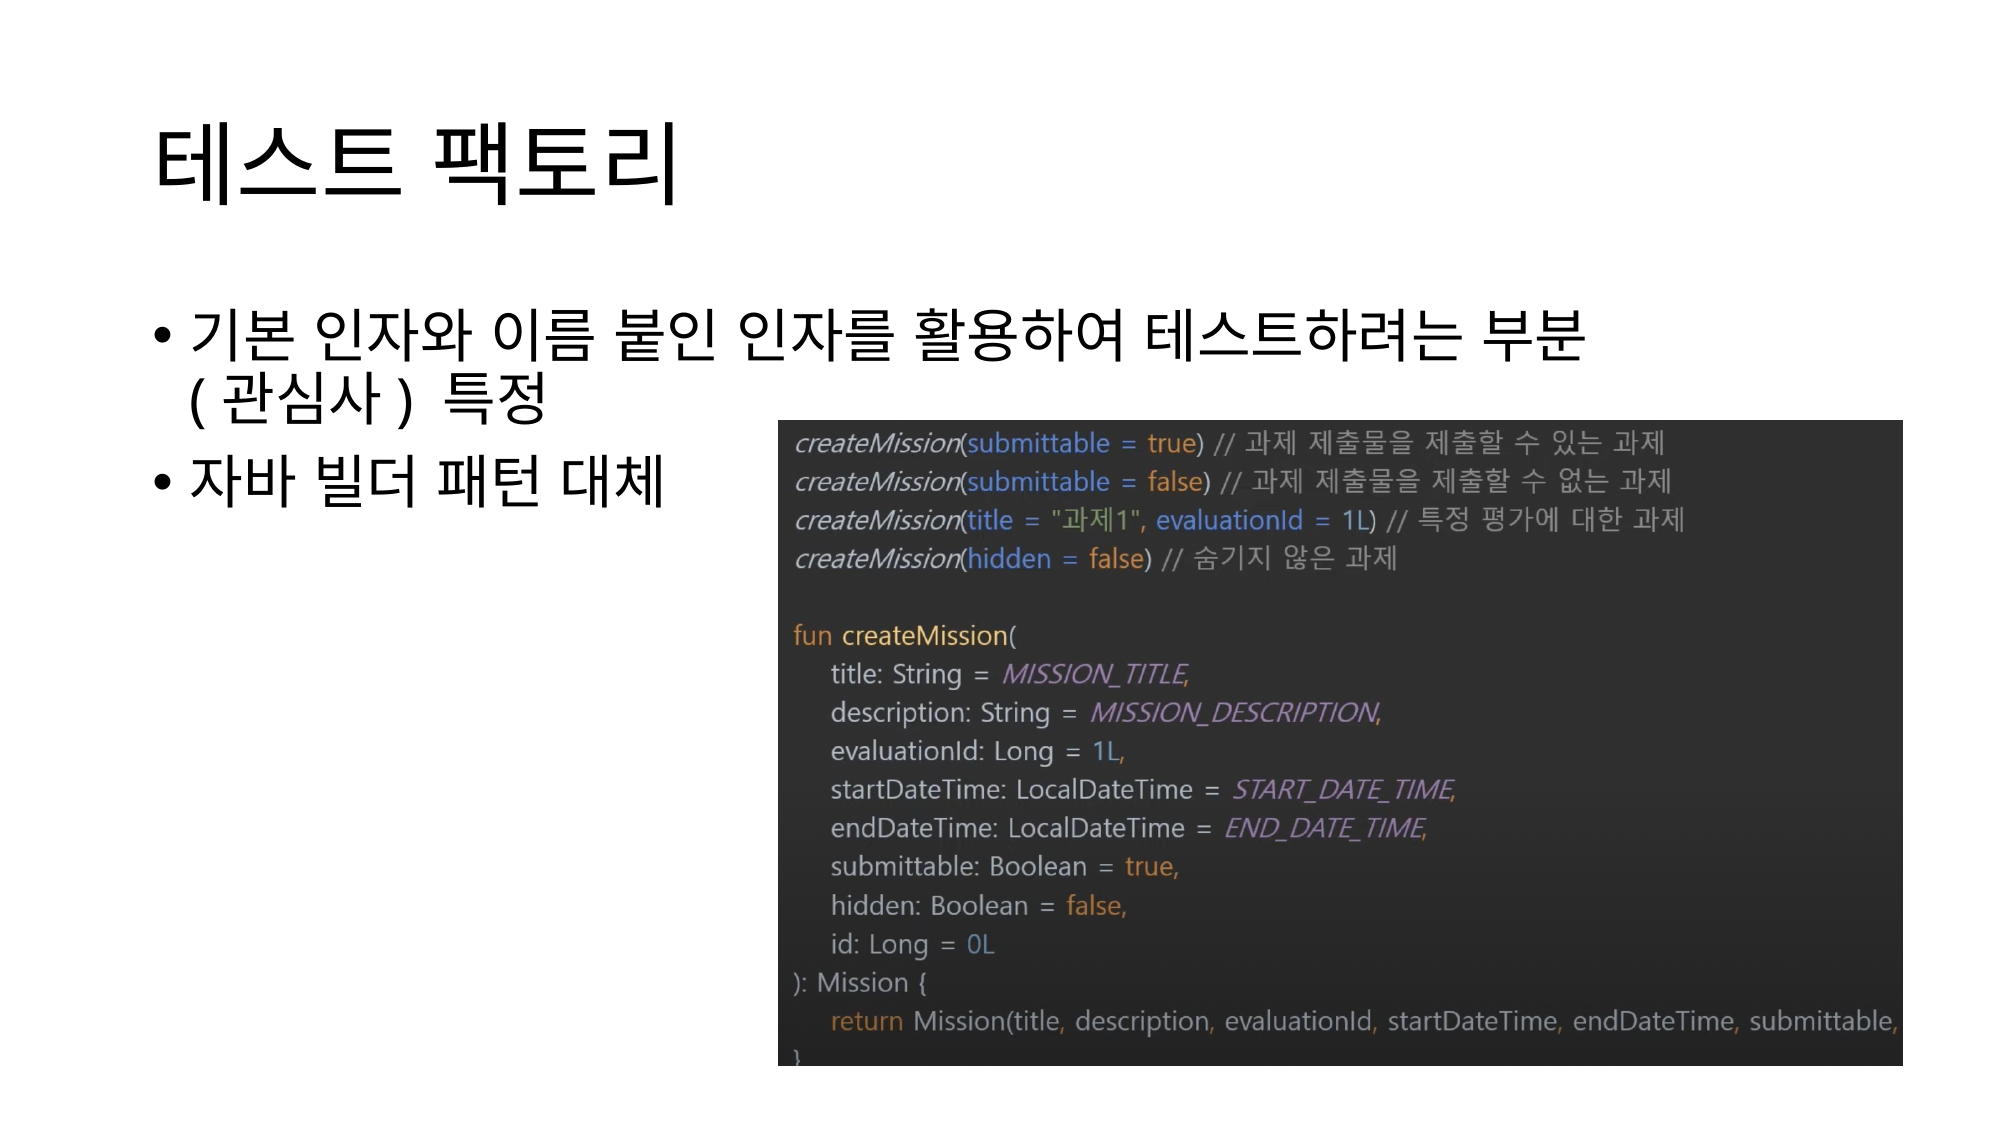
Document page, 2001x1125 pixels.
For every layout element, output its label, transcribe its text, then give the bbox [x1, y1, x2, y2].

list 기본 인자와 이름 붙인 인자를 활용하여 테스트하려는 부분 (관심사) 특정 자바 빌더 패턴 대체 [137, 299, 1863, 1014]
picture [778, 420, 1903, 1066]
title 테스트 팩토리 [137, 59, 1863, 278]
